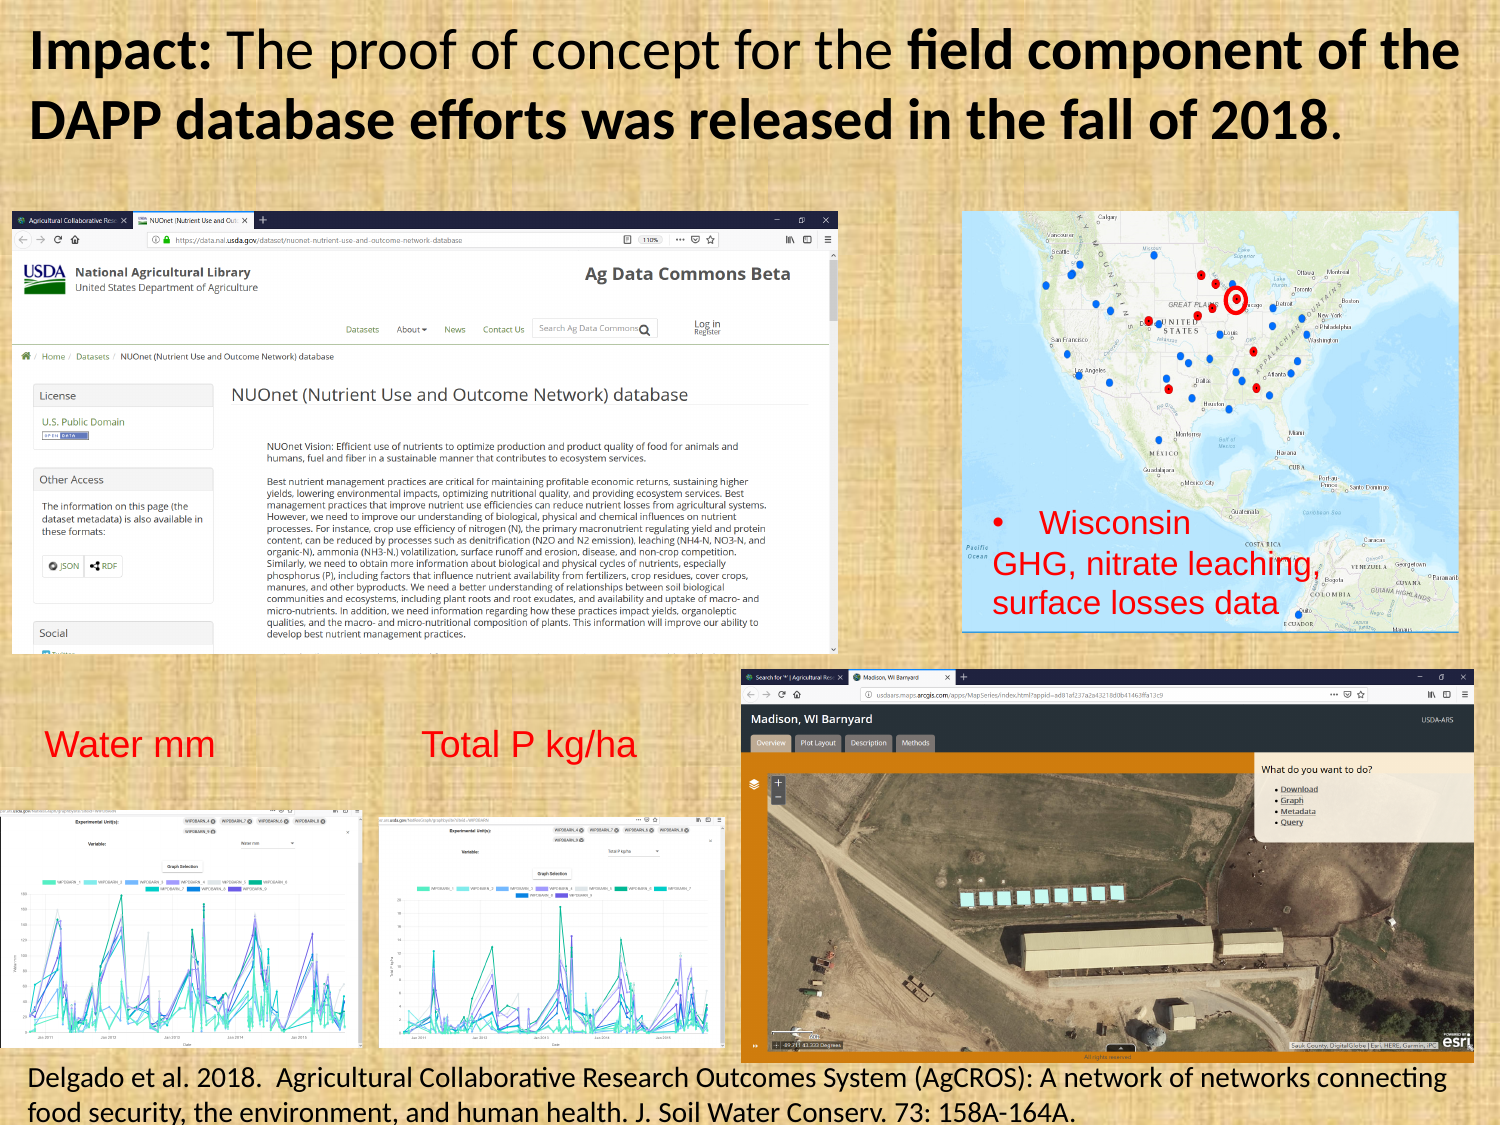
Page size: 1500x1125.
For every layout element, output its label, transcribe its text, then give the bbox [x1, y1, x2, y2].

text_box Water mm [29, 712, 260, 773]
text_box Delgado et al. 2018. Agricultural Collaborative Research Outcomes System (AgCROS): A network of networks connecting food security, the environment, and human health. J. Soil Water Conserv. 73: 158A-164A. [12, 999, 1500, 1125]
picture [0, 0, 1500, 1125]
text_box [961, 211, 1500, 634]
title Impact: The proof of concept for the field component of the DAPP database efforts was released in the fall of 2018. [14, 0, 1500, 175]
text_box Total P kg/ha [406, 712, 680, 773]
